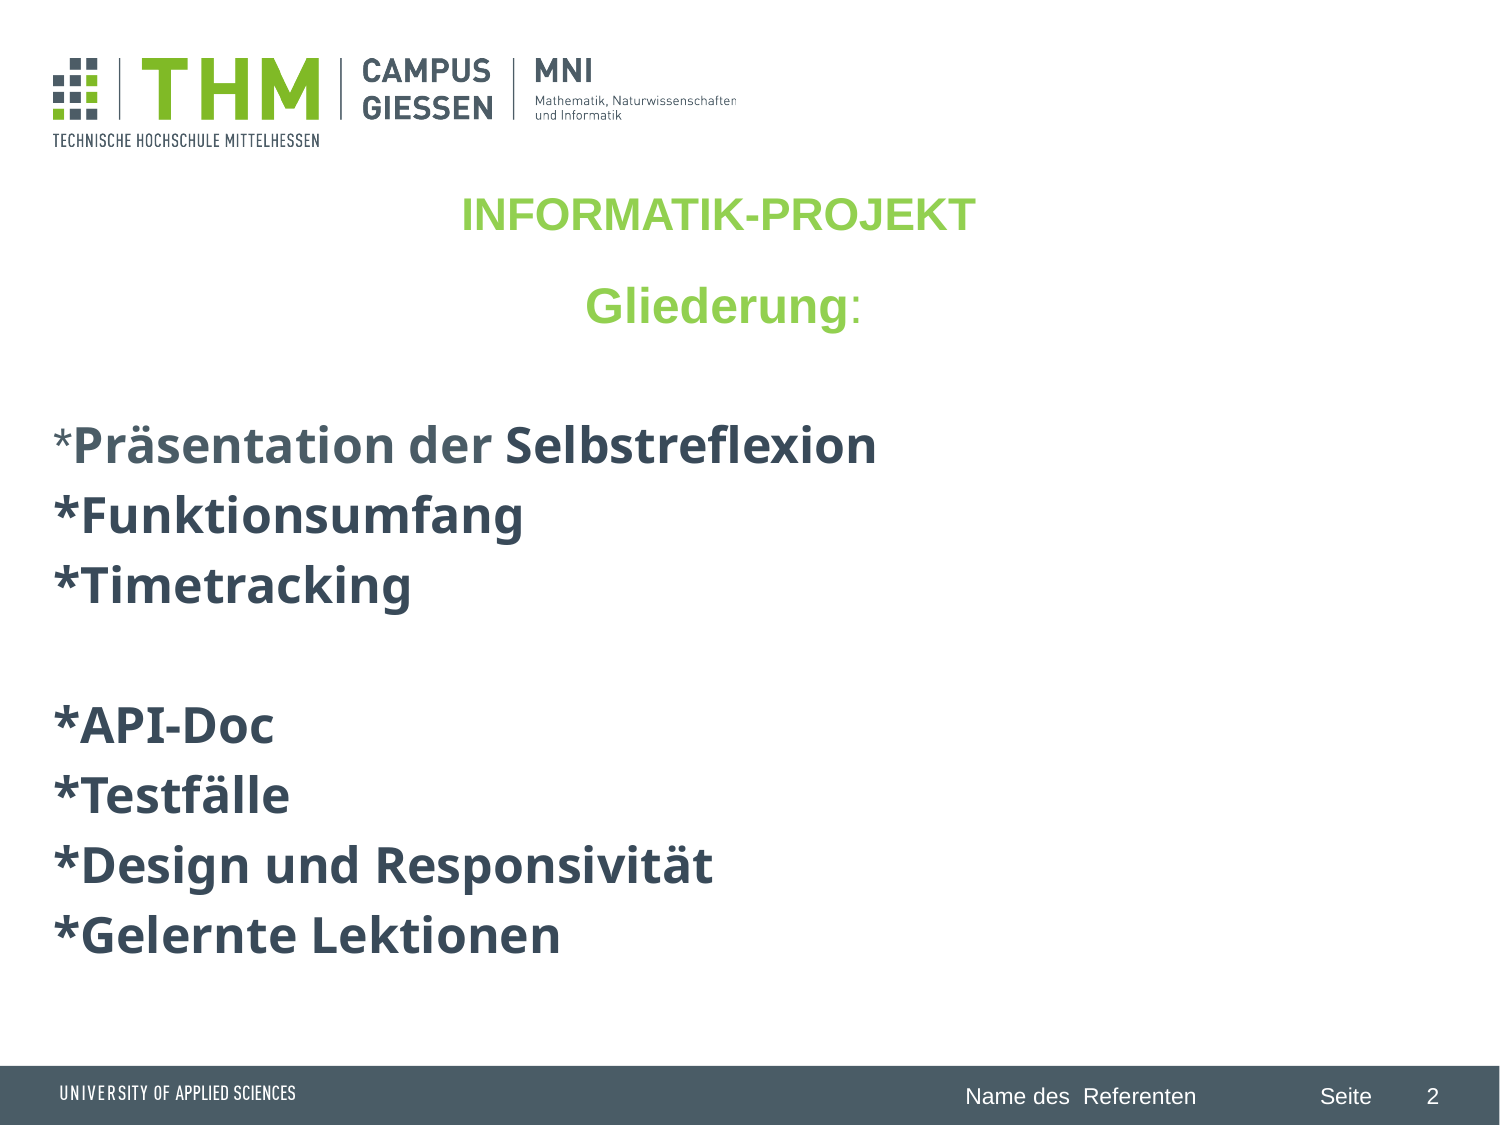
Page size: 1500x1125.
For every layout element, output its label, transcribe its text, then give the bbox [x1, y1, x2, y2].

picture [53, 58, 736, 147]
picture [59, 1082, 296, 1104]
title INFORMATIK-PROJEKT [53, 177, 1435, 265]
slide_number 2 [1376, 1073, 1455, 1118]
list Gliederung: *Präsentation der Selbstreflexion *Funktionsumfang *Timetracking *API-Doc *Testfälle *Design und Responsivität *Gelernte Lektionen [53, 265, 1436, 1024]
